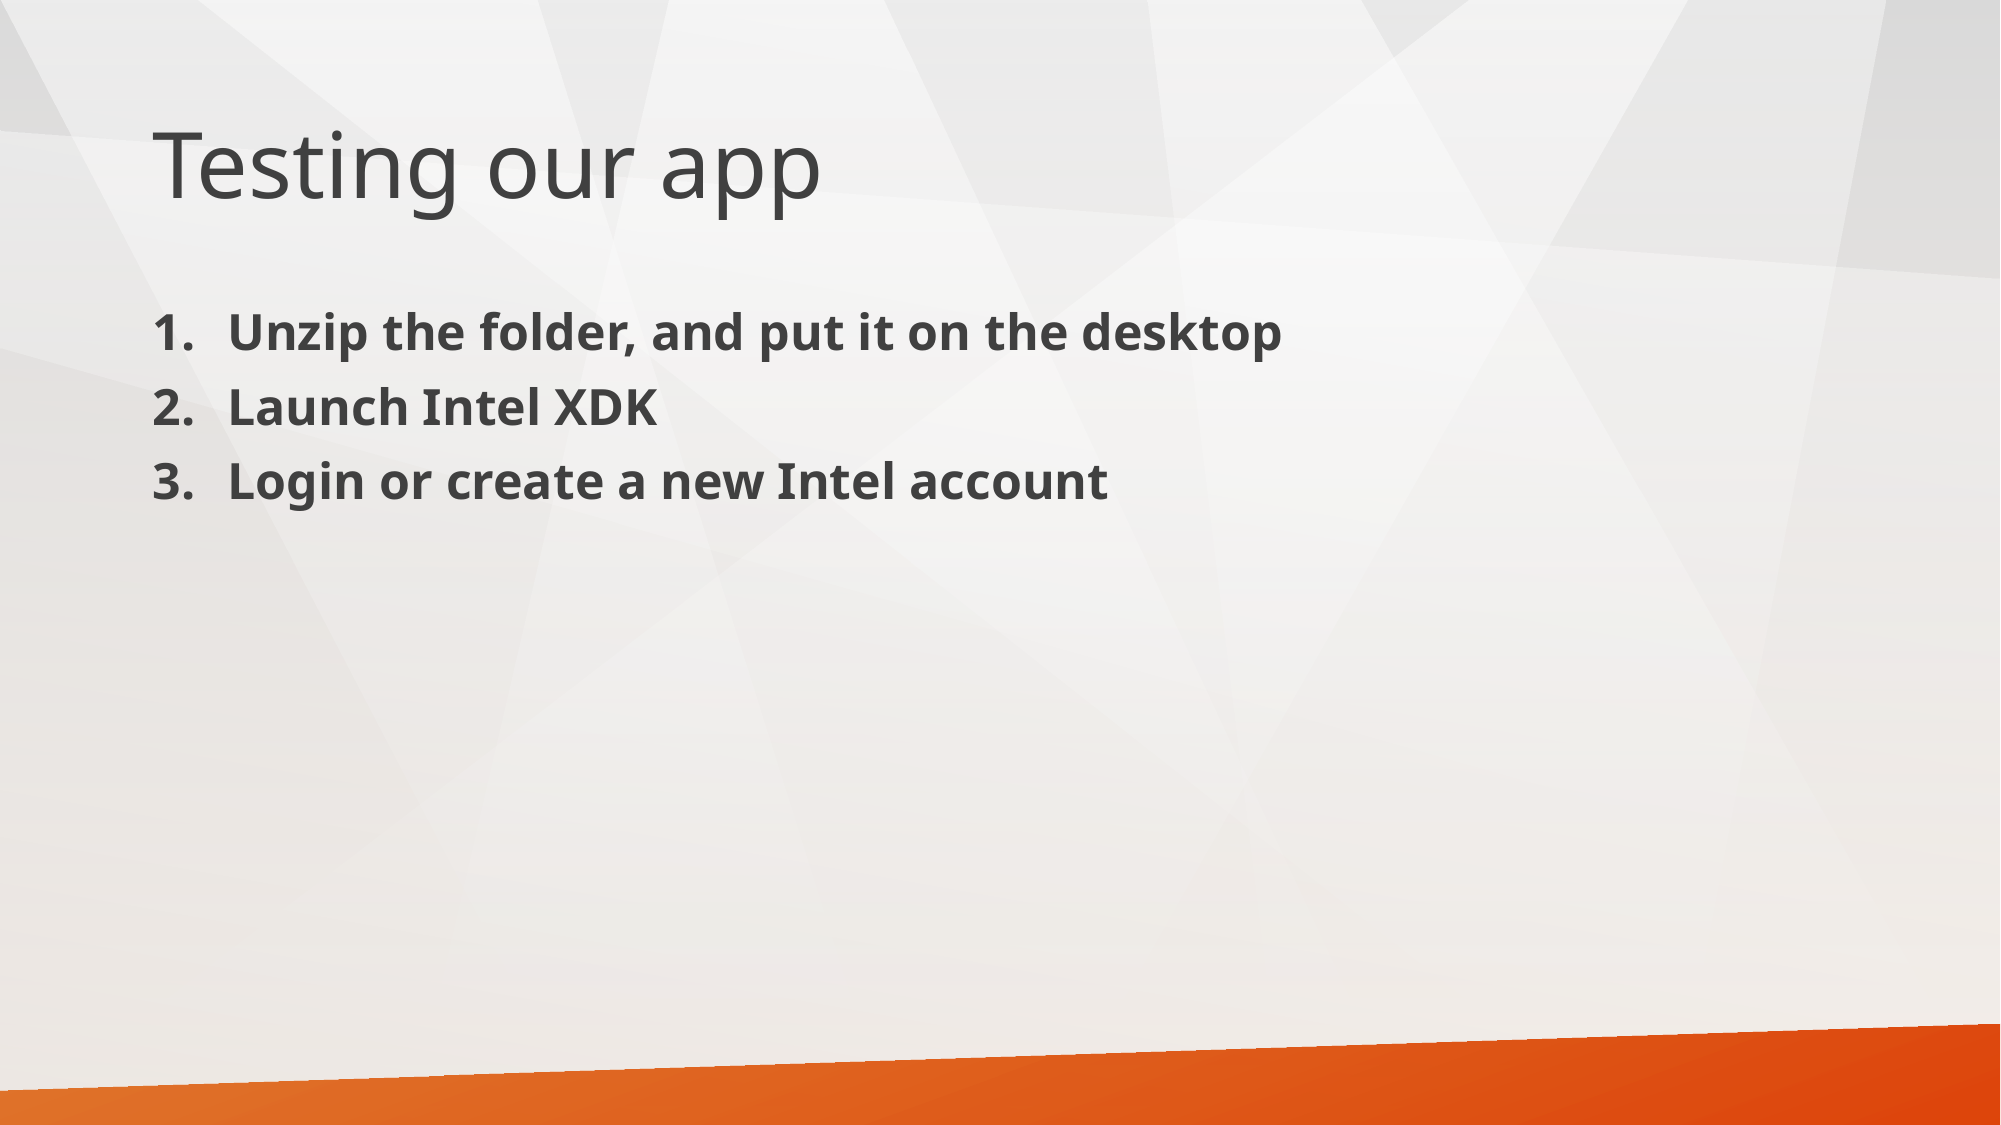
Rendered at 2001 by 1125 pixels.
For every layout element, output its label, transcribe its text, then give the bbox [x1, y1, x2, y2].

list Unzip the folder, and put it on the desktop Launch Intel XDK Login or create a new Intel account [137, 299, 1863, 1014]
title Testing our app [137, 59, 1863, 278]
